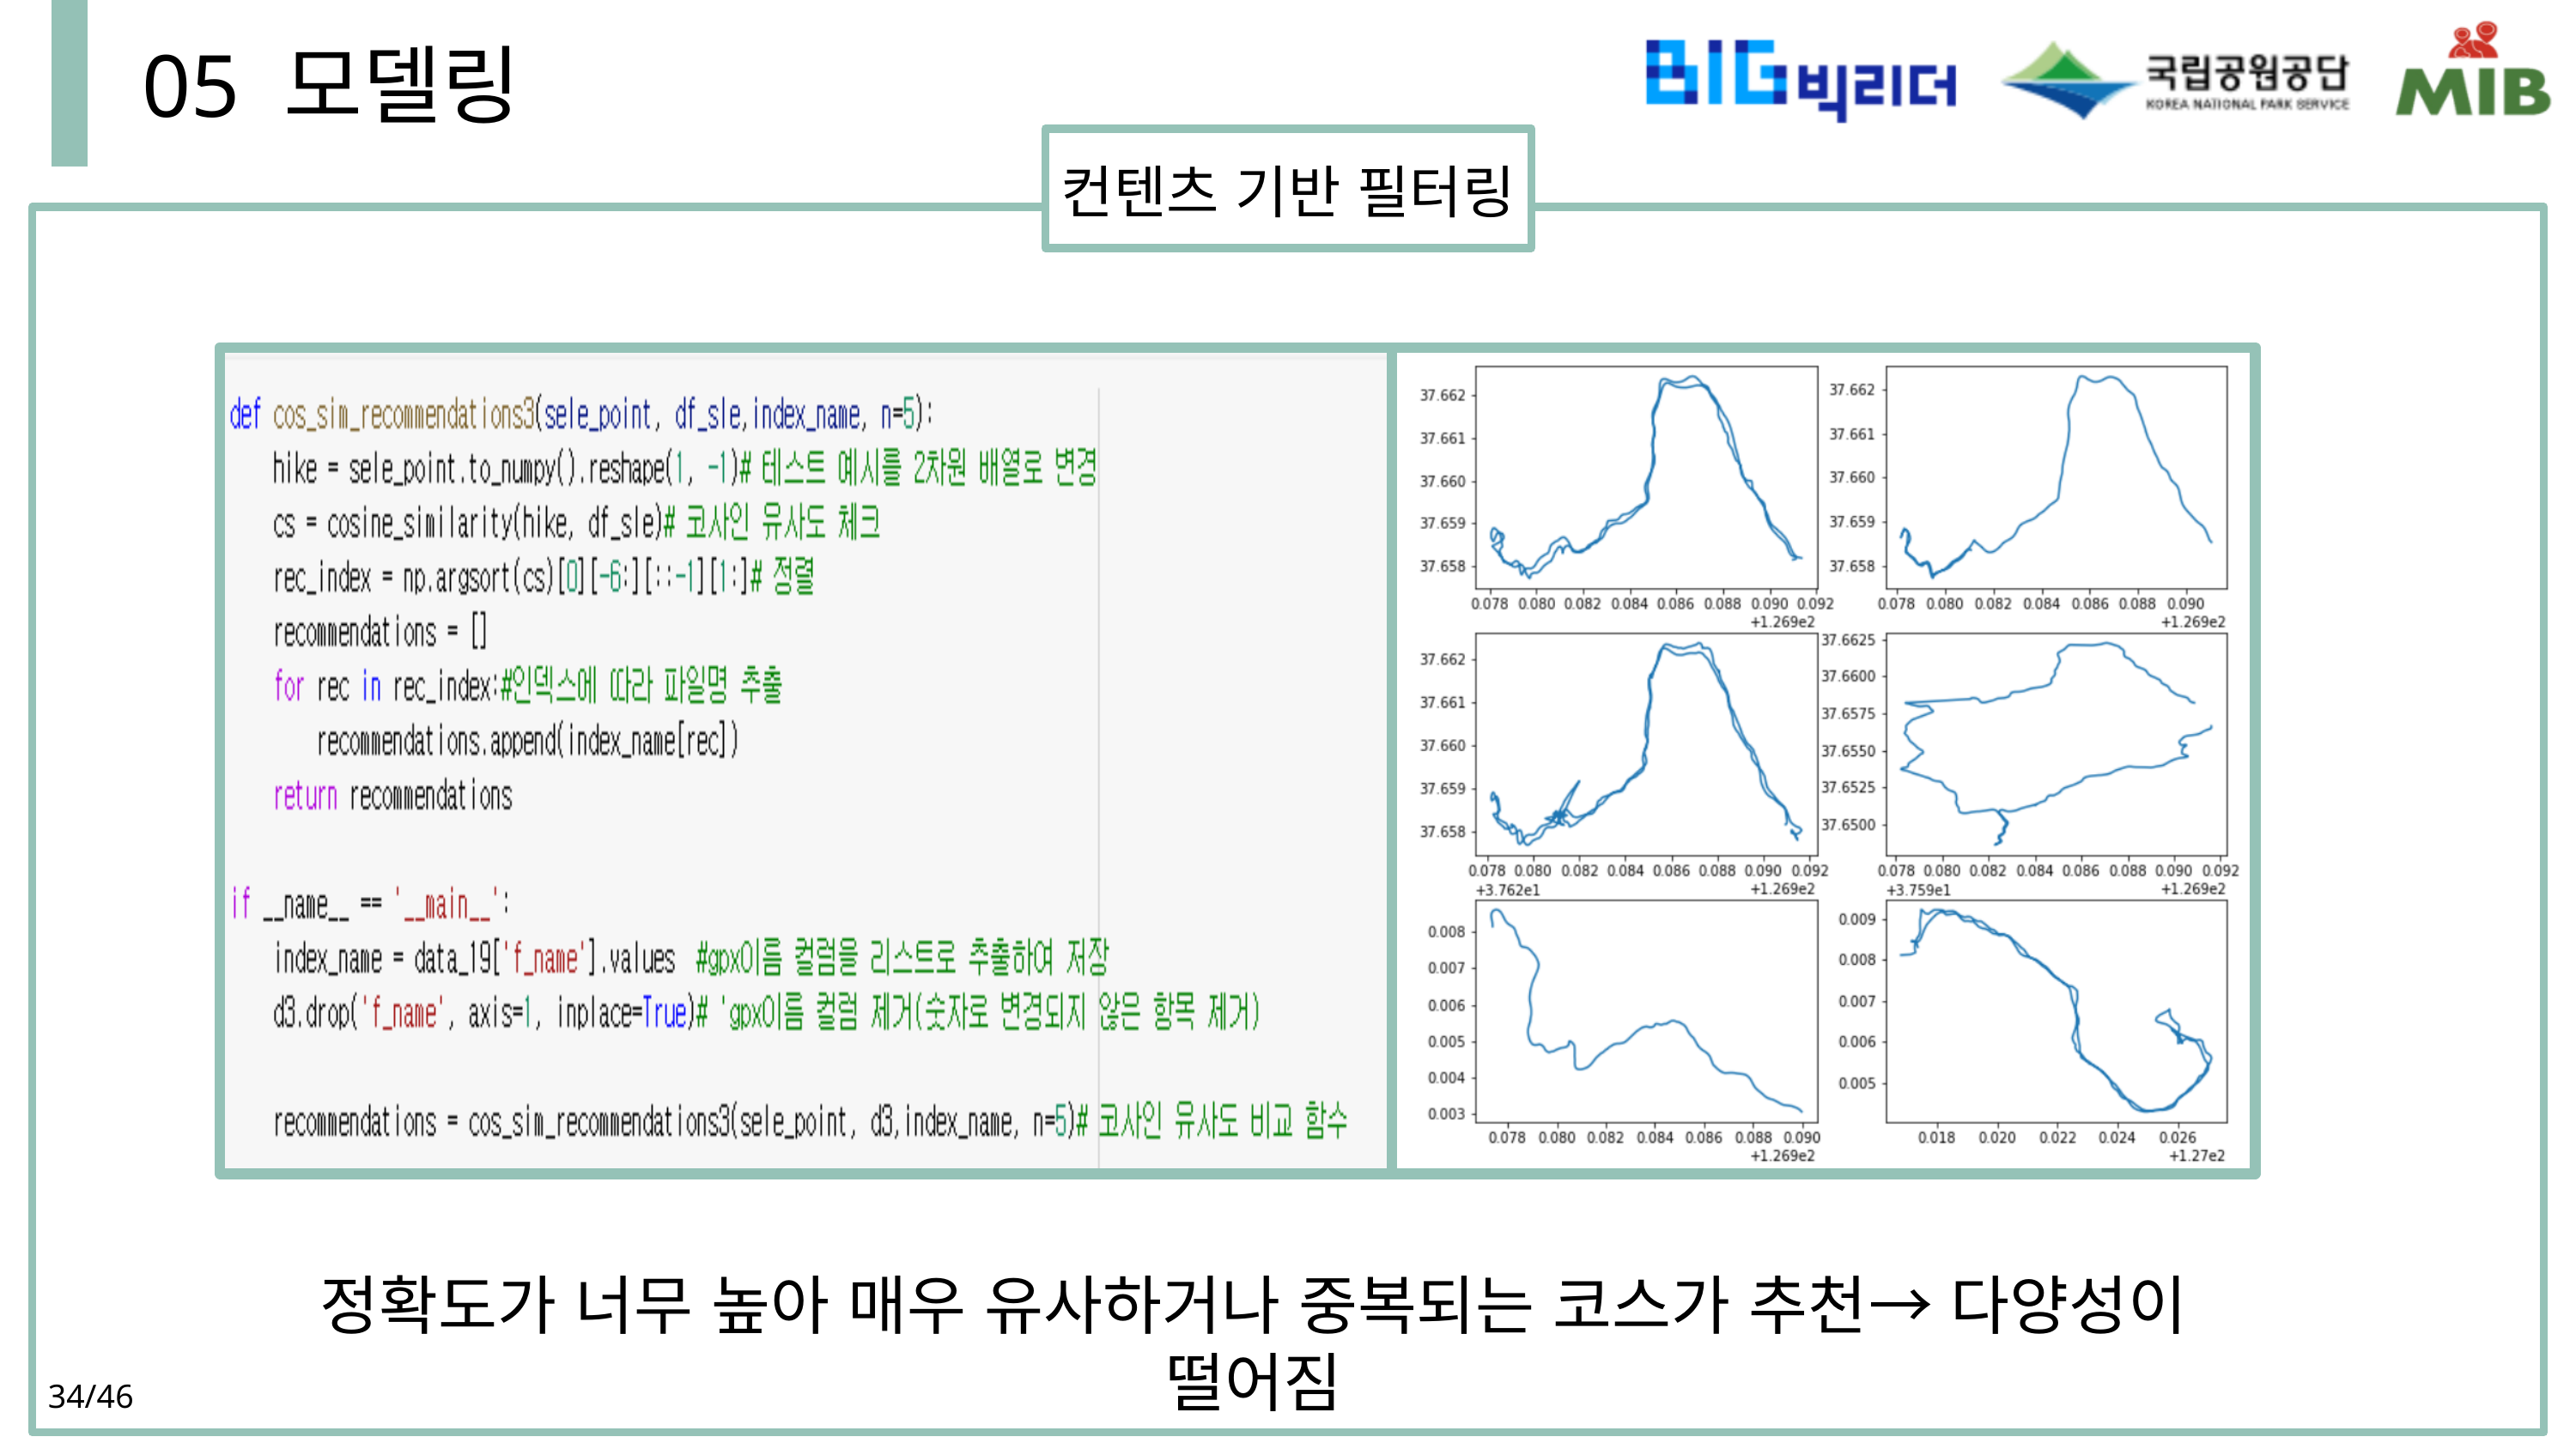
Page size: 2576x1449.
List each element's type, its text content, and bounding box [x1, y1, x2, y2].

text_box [2375, 12, 2576, 117]
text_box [1635, 28, 1963, 129]
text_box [52, 0, 88, 167]
text_box 05 모델링 [130, 24, 548, 141]
text_box 34/46 [35, 1369, 175, 1421]
picture [1396, 352, 2251, 1169]
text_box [1998, 40, 2351, 122]
text_box 컨텐츠 기반 필터링 [1043, 127, 1533, 250]
picture [225, 352, 1390, 1169]
text_box [31, 205, 2546, 1434]
